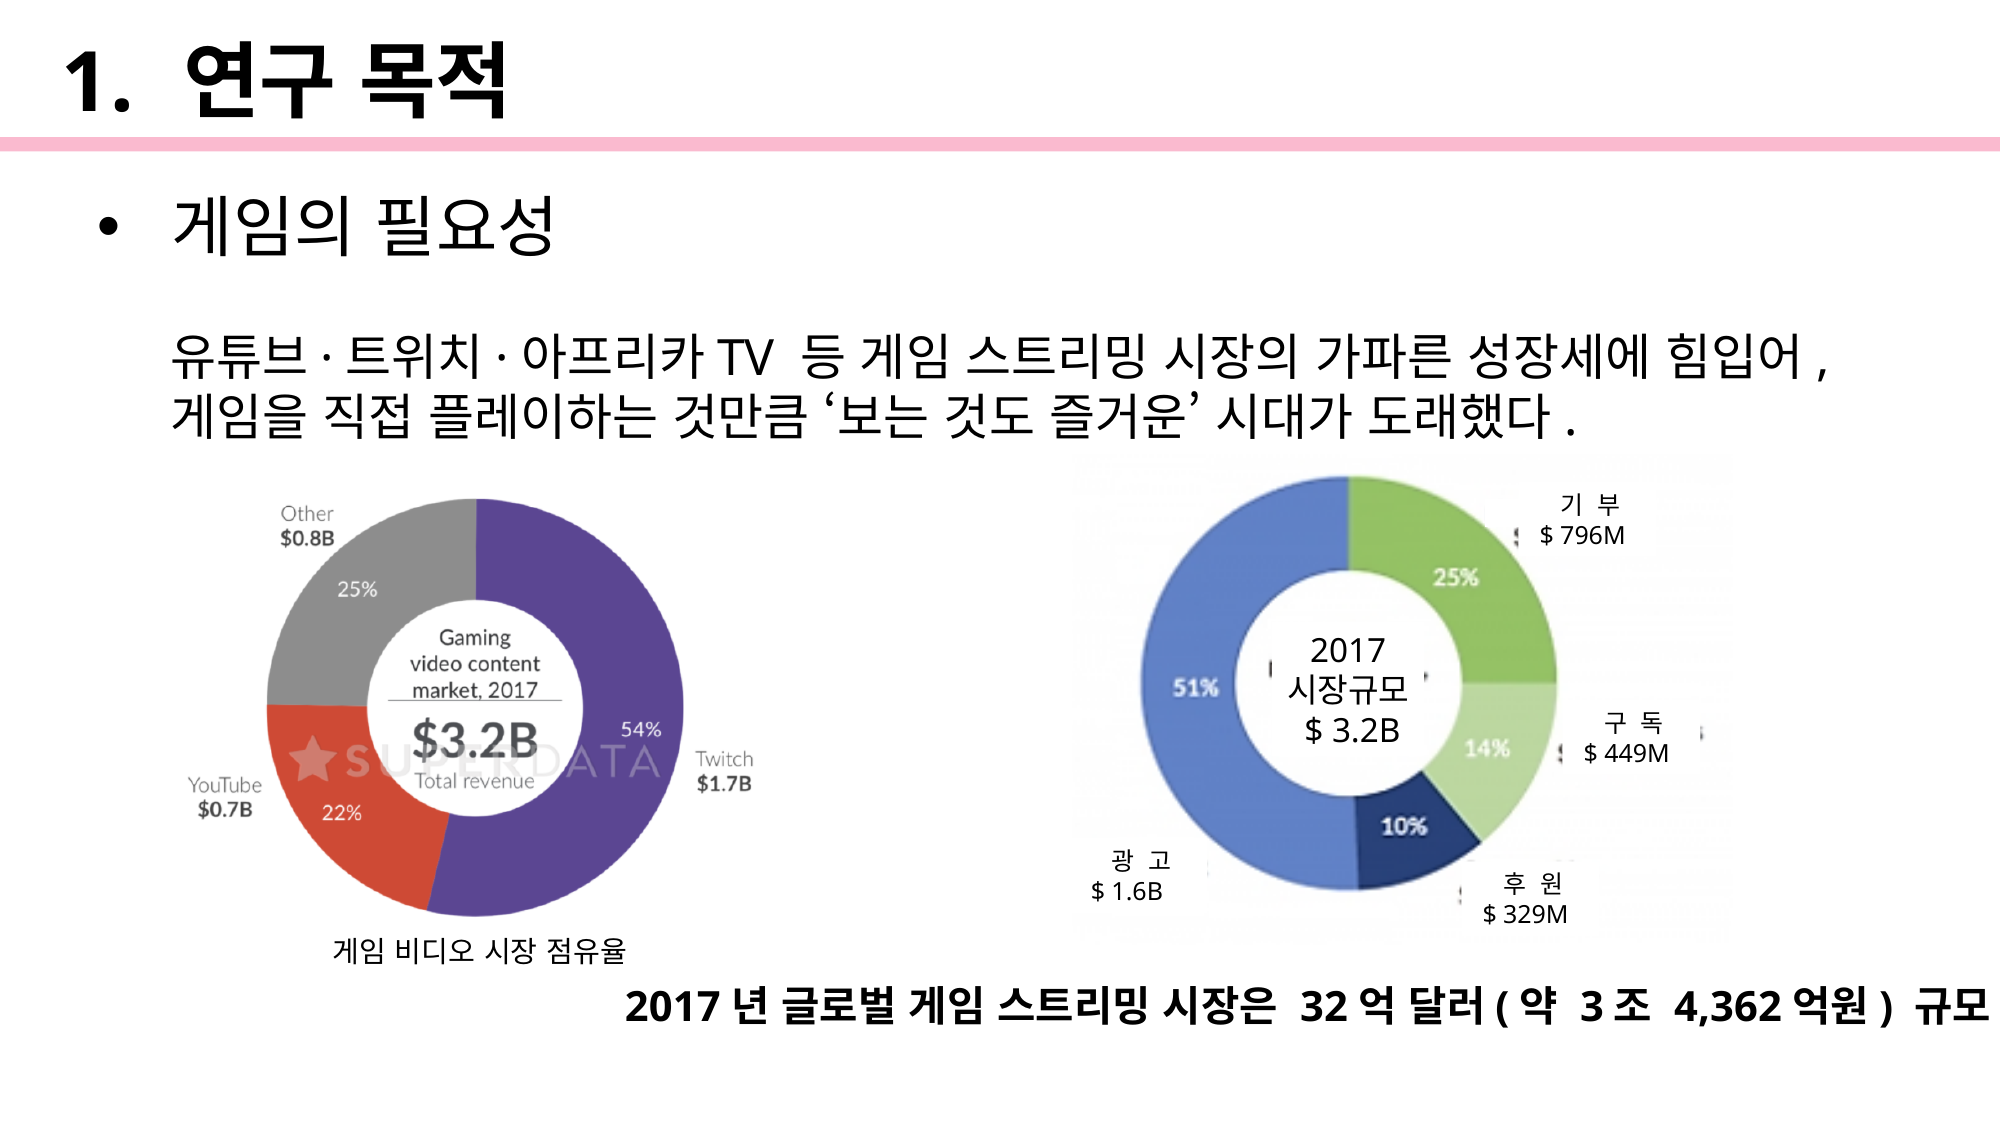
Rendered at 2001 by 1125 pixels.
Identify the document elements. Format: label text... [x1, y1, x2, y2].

text_box 2017년 글로벌 게임 스트리밍 시장은 32억 달러(약 3조 4,362억원) 규모 [610, 972, 2000, 1038]
text_box 유튜브·트위치·아프리카TV 등 게임 스트리밍 시장의 가파른 성장세에 힘입어, 게임을 직접 플레이하는 것만큼 ‘보는 것도 즐거운’ 시대가 도래했다. [155, 318, 1845, 454]
text_box 연구 목적 [46, 21, 528, 136]
text_box 게임 비디오 시장 점유율 [318, 959, 643, 976]
text_box 게임의 필요성 [82, 177, 575, 273]
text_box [1064, 454, 1733, 945]
text_box [0, 137, 2000, 152]
picture [161, 472, 799, 959]
